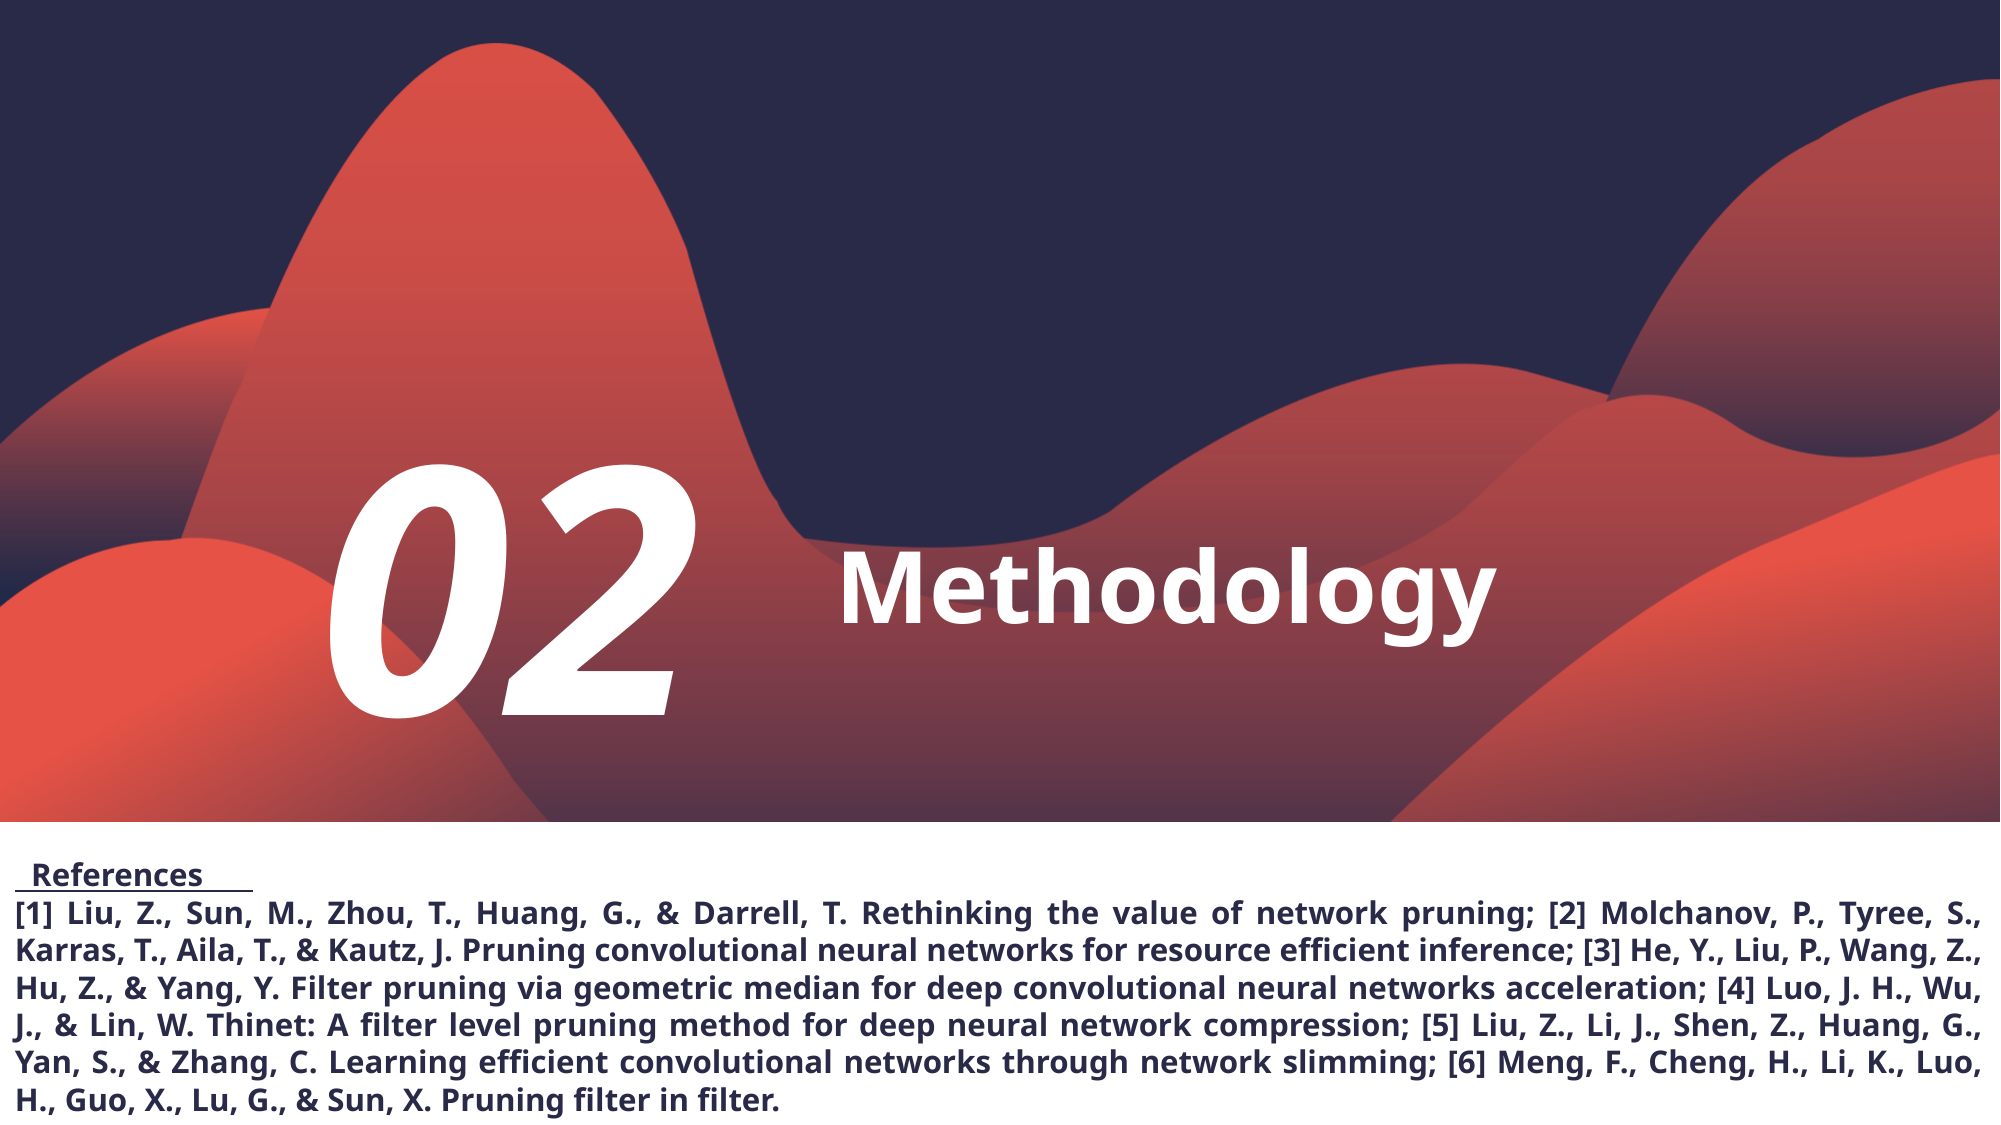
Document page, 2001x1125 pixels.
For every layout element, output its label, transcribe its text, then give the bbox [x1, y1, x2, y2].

text_box References Refline [1] Liu, Z., Sun, M., Zhou, T., Huang, G., & Darrell, T. Rethinking the value of network pruning; [2] Molchanov, P., Tyree, S., Karras, T., Aila, T., & Kautz, J. Pruning convolutional neural networks for resource efficient inference; [3] He, Y., Liu, P., Wang, Z., Hu, Z., & Yang, Y. Filter pruning via geometric median for deep convolutional neural networks acceleration; [4] Luo, J. H., Wu, J., & Lin, W. Thinet: A filter level pruning method for deep neural network compression; [5] Liu, Z., Li, J., Shen, Z., Huang, G., Yan, S., & Zhang, C. Learning efficient convolutional networks through network slimming; [6] Meng, F., Cheng, H., Li, K., Luo, H., Guo, X., Lu, G., & Sun, X. Pruning filter in filter. [0, 822, 2000, 1125]
picture [0, 0, 2000, 822]
